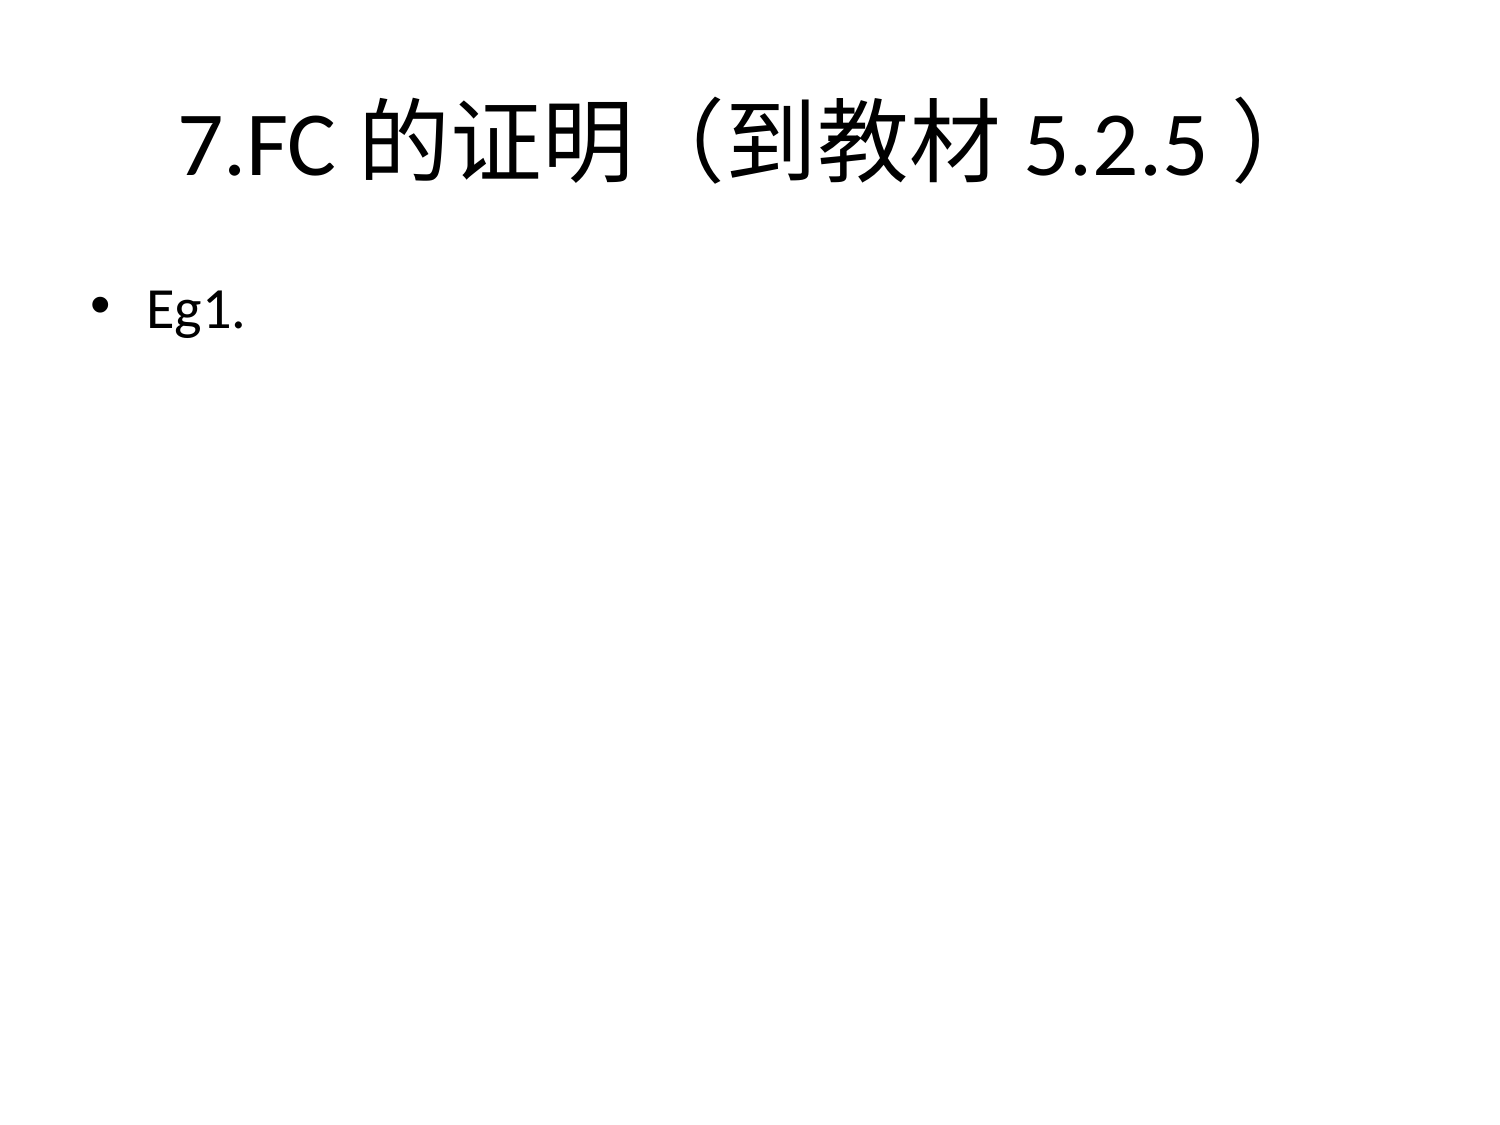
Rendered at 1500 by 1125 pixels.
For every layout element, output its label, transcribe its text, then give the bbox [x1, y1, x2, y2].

title 7.FC的证明（到教材5.2.5） [75, 45, 1425, 233]
